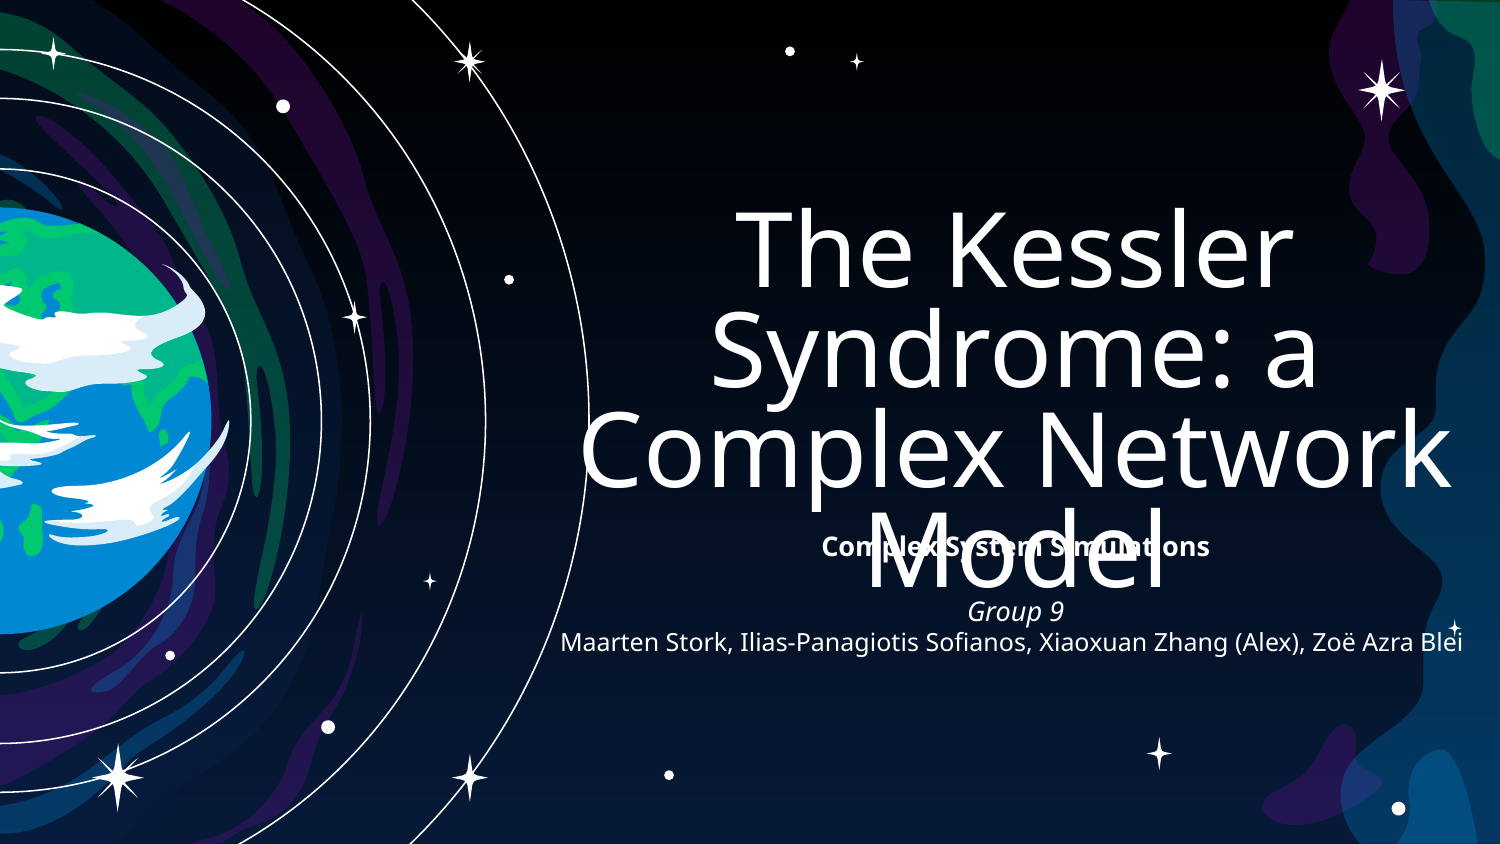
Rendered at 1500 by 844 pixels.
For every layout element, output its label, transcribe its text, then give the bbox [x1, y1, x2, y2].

text_box [92, 743, 144, 813]
text_box [785, 46, 795, 57]
text_box [40, 36, 67, 71]
text_box [454, 40, 486, 83]
text_box [1447, 618, 1462, 638]
text_box [664, 770, 674, 781]
text_box [321, 720, 336, 734]
text_box [849, 52, 864, 71]
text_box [0, 207, 230, 635]
text_box [451, 753, 488, 802]
text_box [342, 300, 368, 334]
text_box [1391, 801, 1406, 816]
text_box [423, 571, 437, 591]
text_box [504, 274, 514, 285]
text_box [276, 99, 291, 114]
text_box [165, 650, 176, 661]
text_box [1146, 736, 1172, 771]
subtitle Complex System Simulations Group 9 Maarten Stork, Ilias-Panagiotis Sofianos, Xiaoxuan Zhang (Alex), Zoë Azra Blei [505, 514, 1500, 649]
text_box [1358, 58, 1406, 122]
title The Kessler Syndrome: a Complex Network Model [531, 192, 1500, 514]
